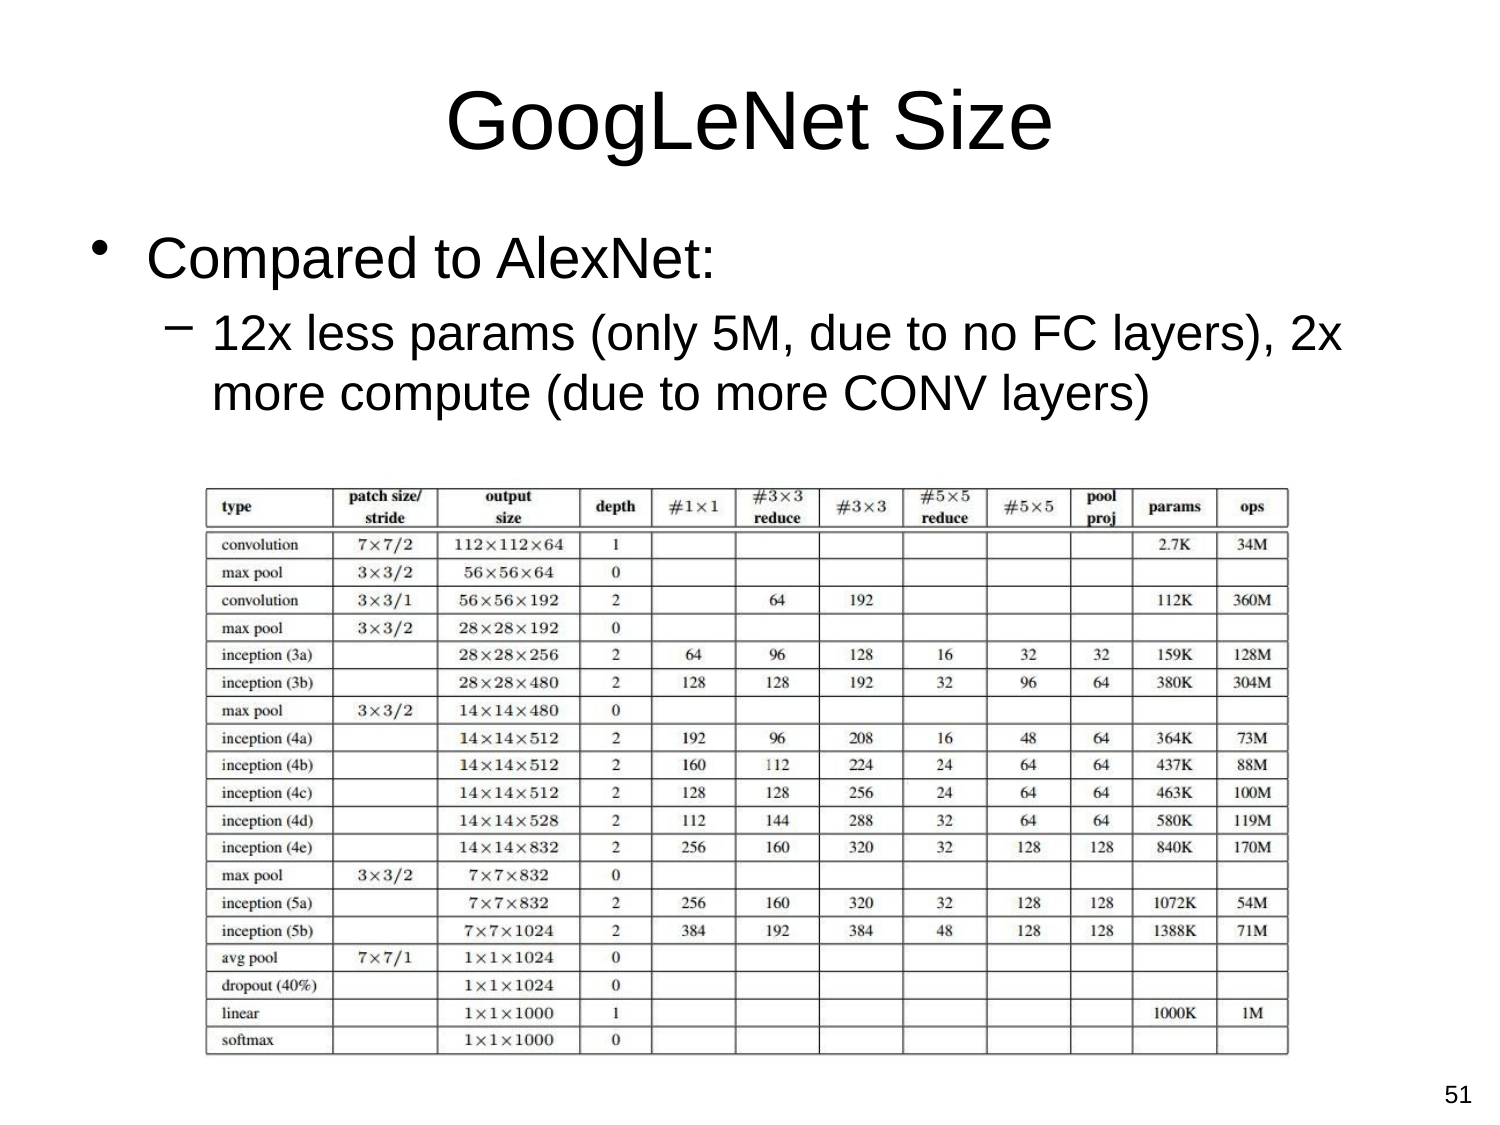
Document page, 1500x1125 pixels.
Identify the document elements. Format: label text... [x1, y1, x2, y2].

list Compared to AlexNet: 12x less params (only 5M, due to no FC layers), 2x more compute (due to more CONV layers) [74, 212, 1426, 561]
title GoogLeNet Size [74, 44, 1426, 188]
text_box [205, 479, 1295, 1059]
slide_number 51 [1137, 1070, 1488, 1112]
